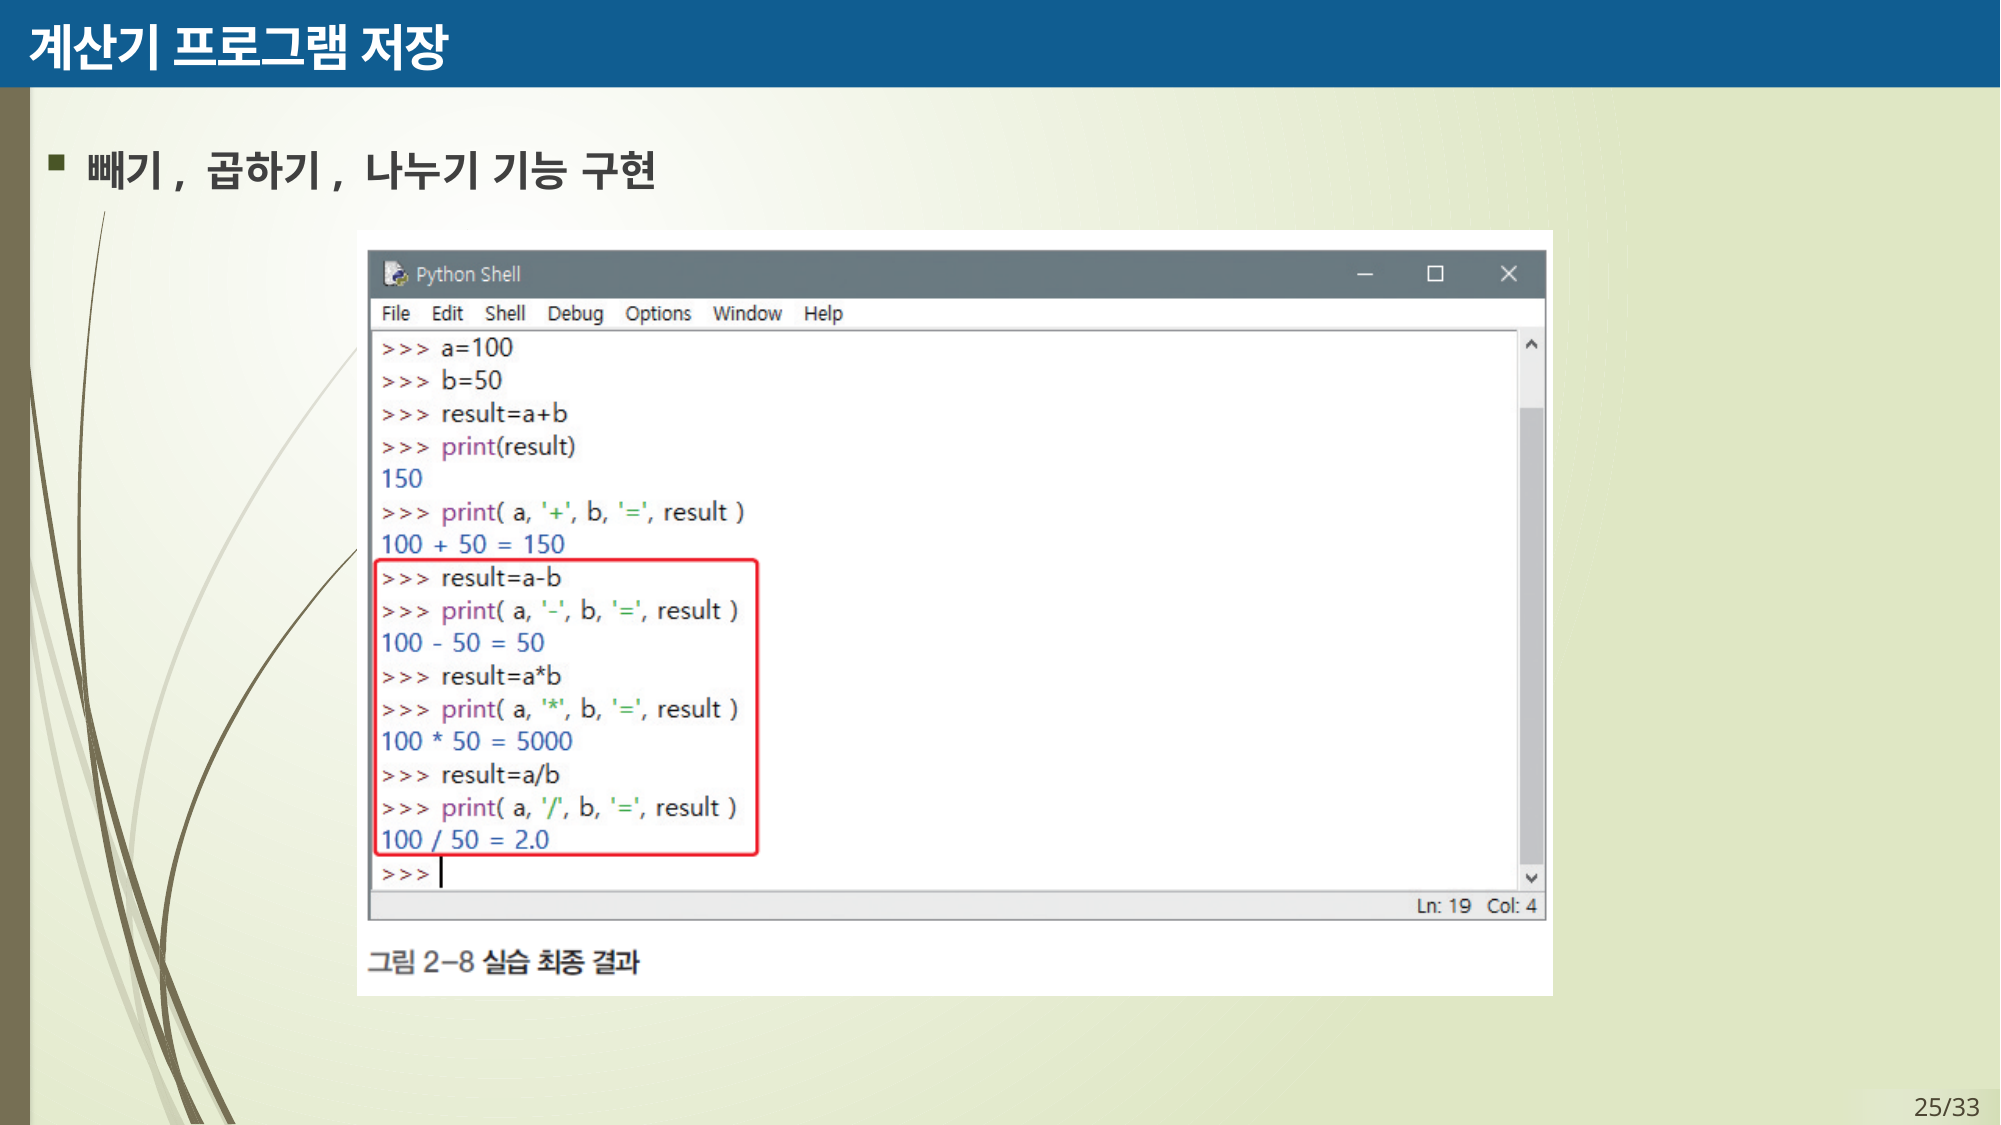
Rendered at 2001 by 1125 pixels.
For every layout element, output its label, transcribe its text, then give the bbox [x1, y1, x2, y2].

picture [357, 229, 1554, 997]
title 계산기 프로그램 저장 [13, 8, 1717, 87]
list 빼기, 곱하기, 나누기 기능 구현 [13, 126, 1975, 1057]
